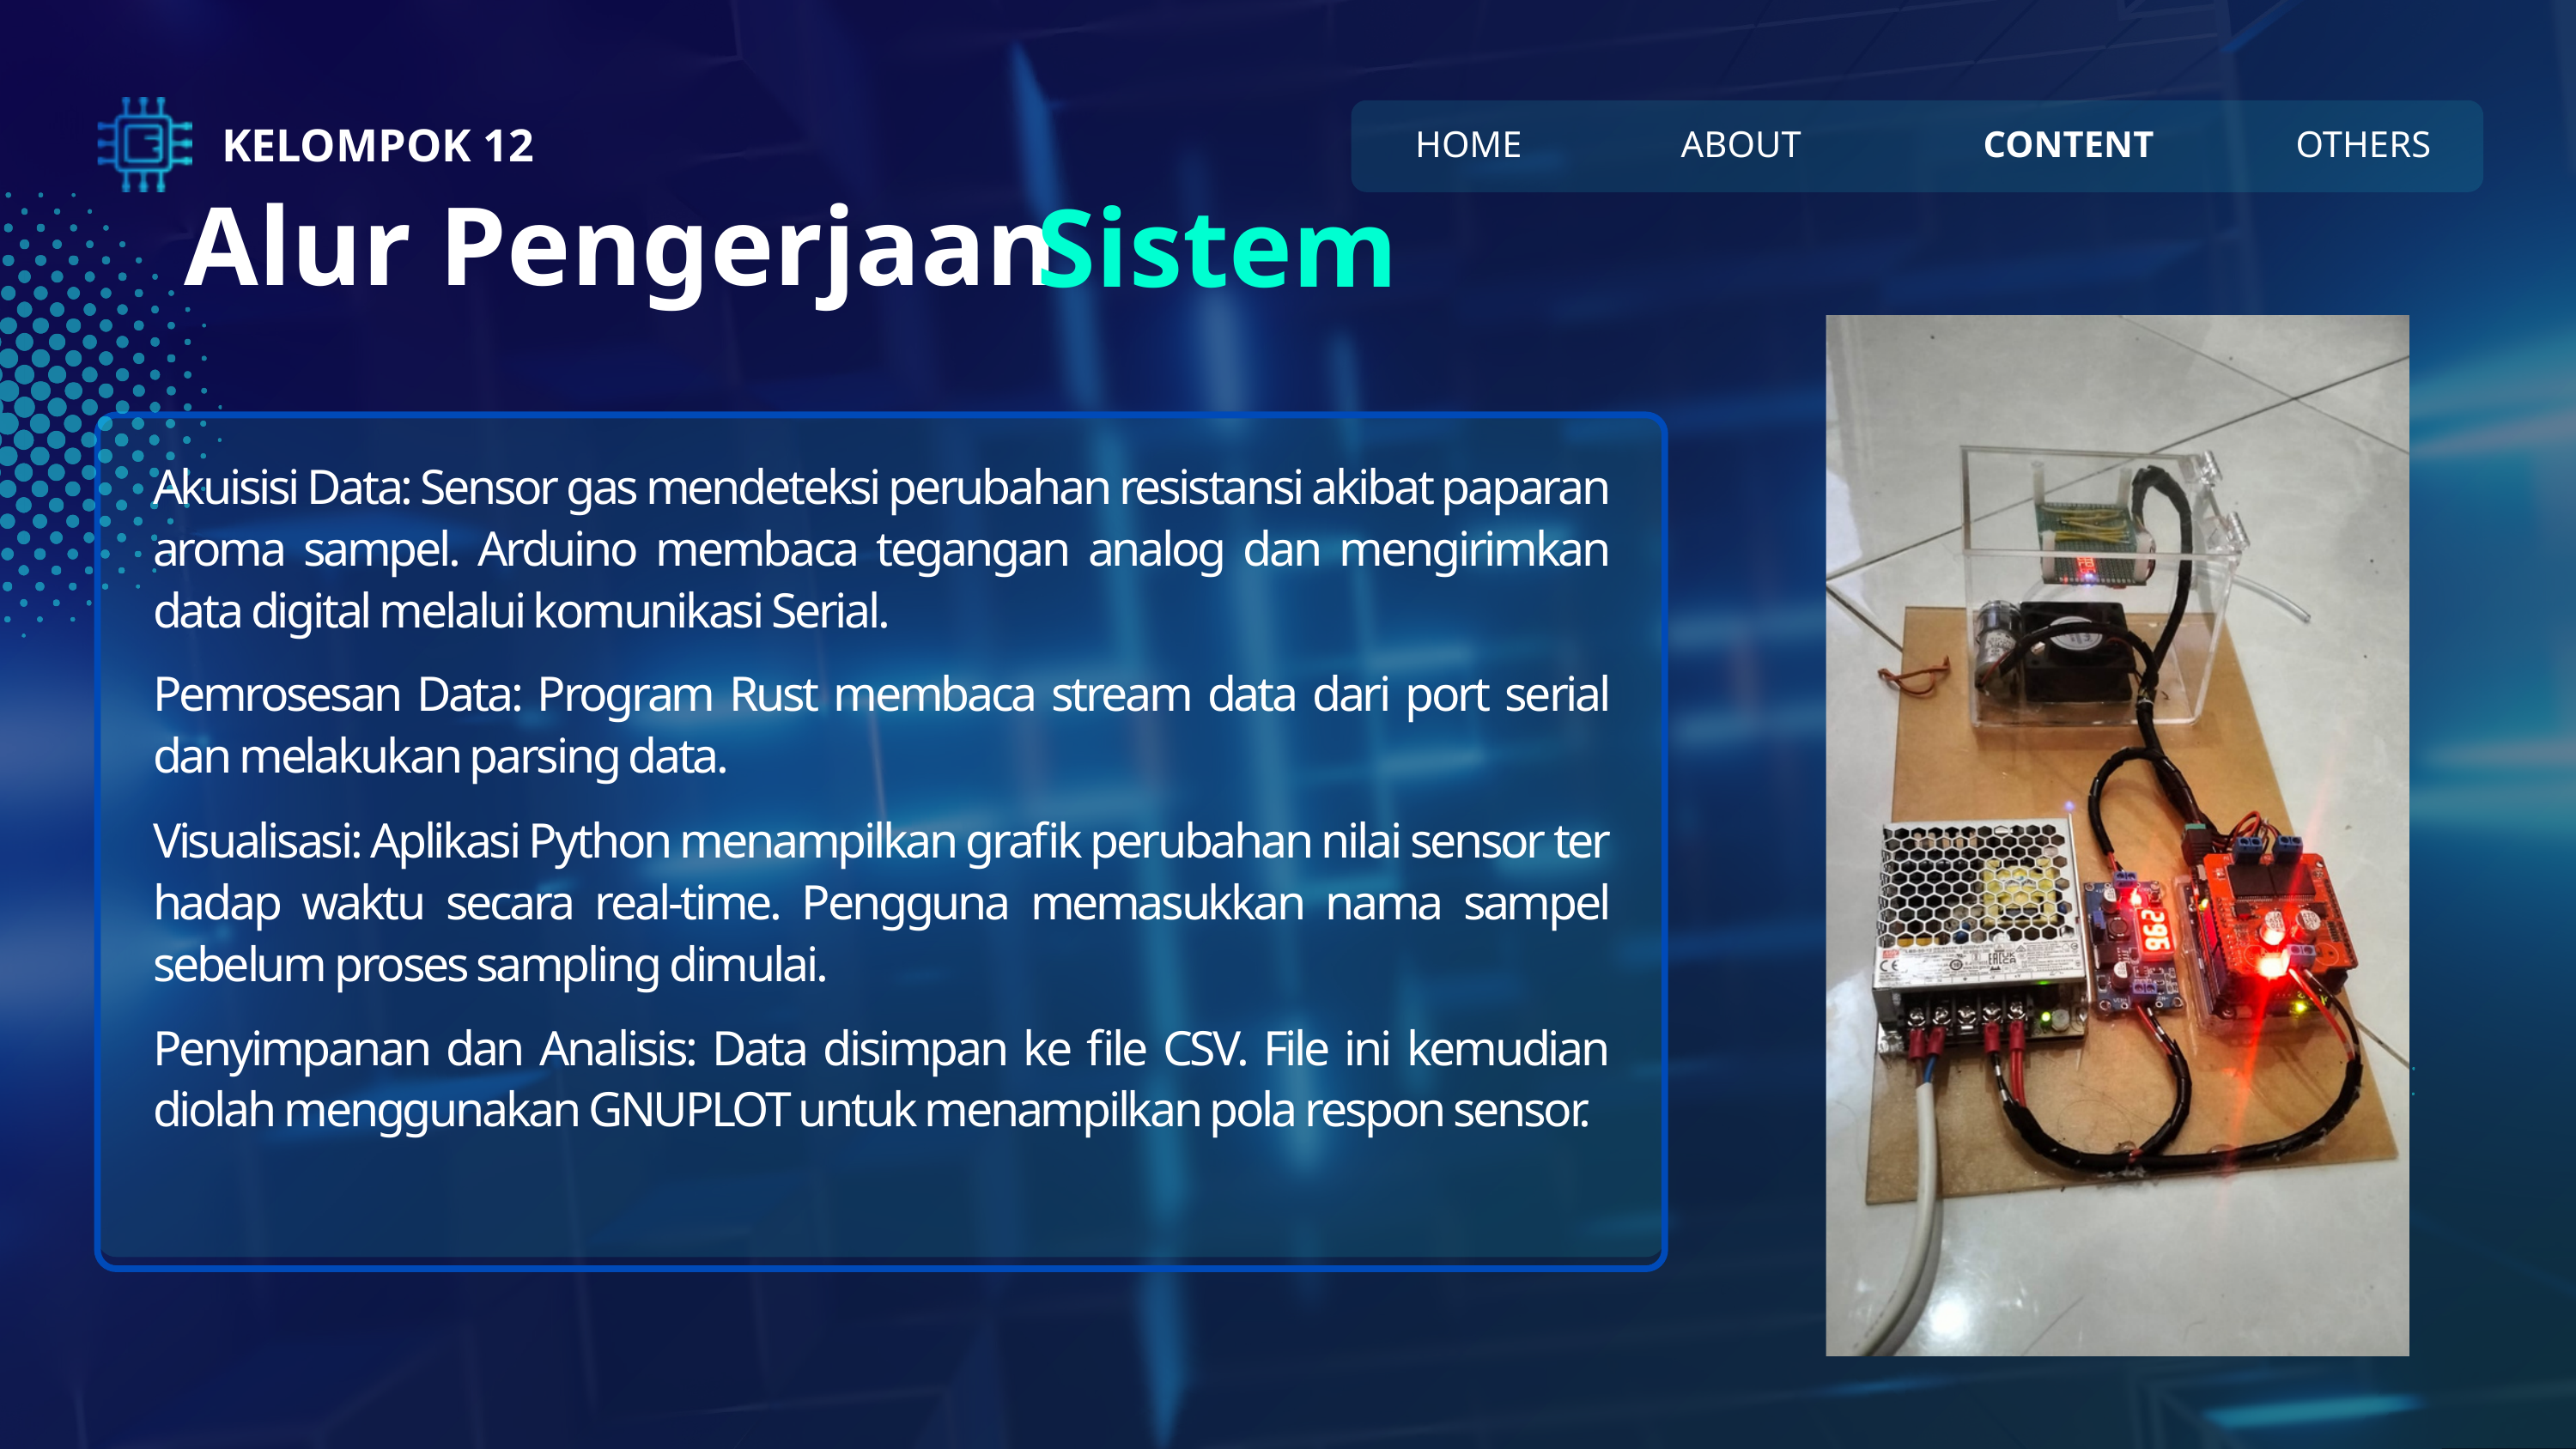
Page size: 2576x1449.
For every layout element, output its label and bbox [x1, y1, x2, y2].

text_box [97, 415, 1665, 1270]
text_box [1351, 100, 2484, 193]
text_box [0, 0, 2576, 1449]
